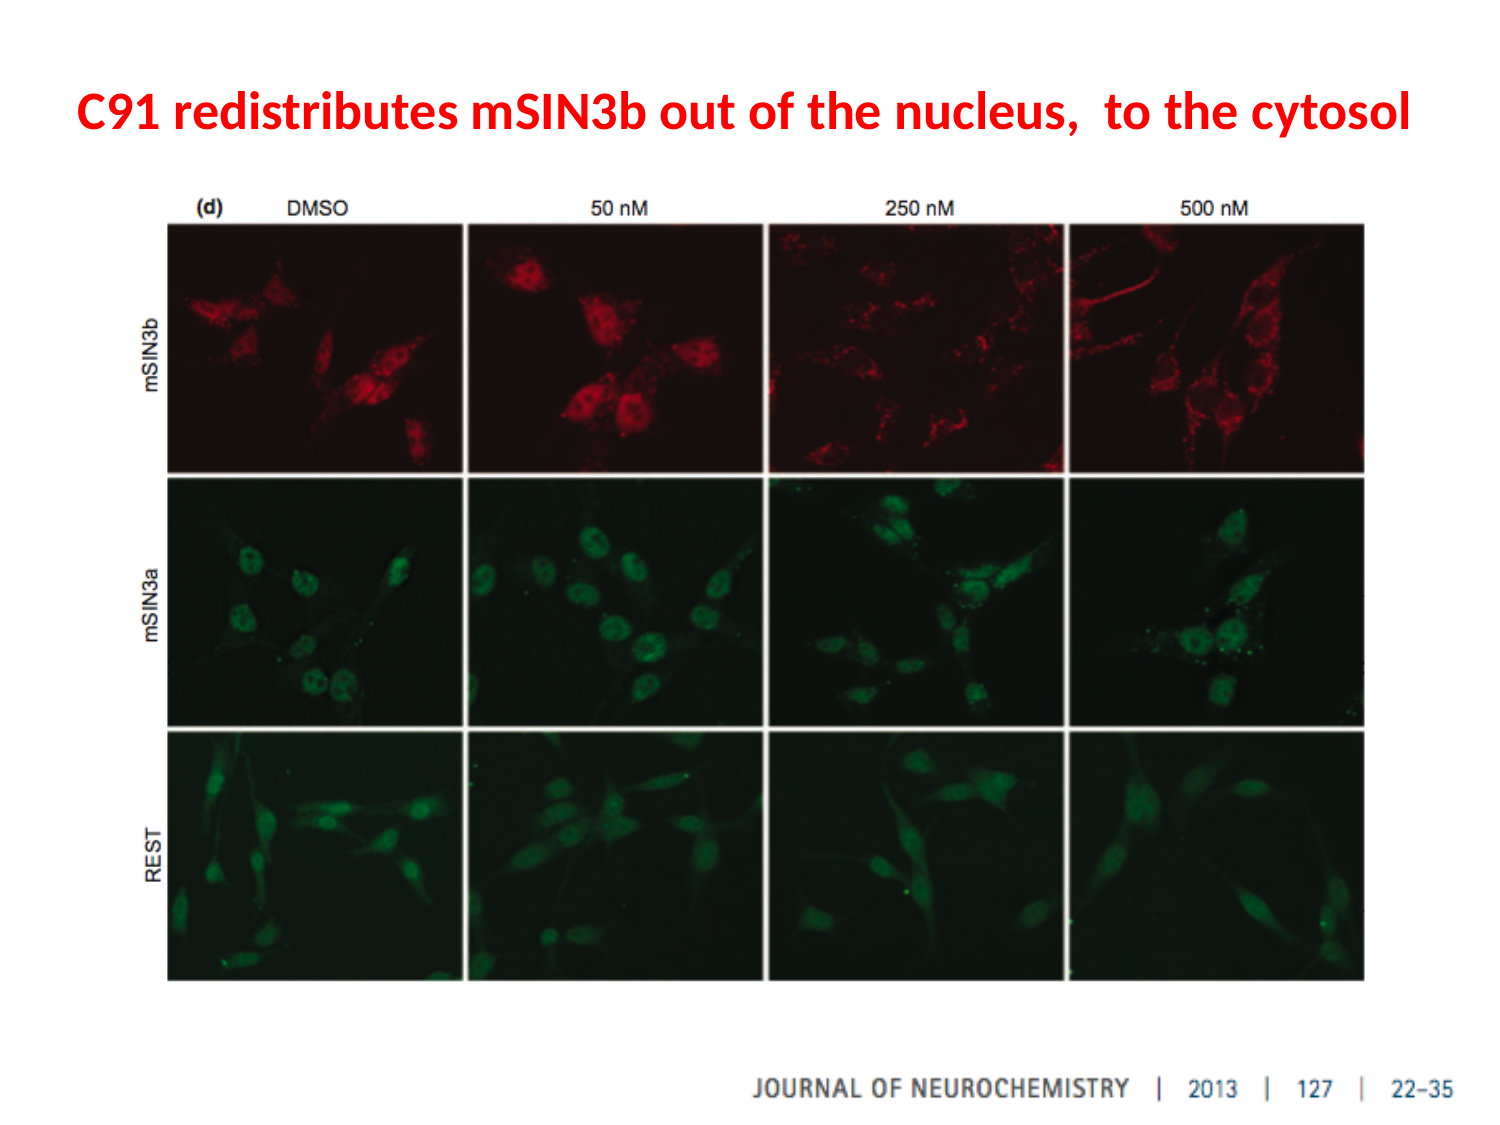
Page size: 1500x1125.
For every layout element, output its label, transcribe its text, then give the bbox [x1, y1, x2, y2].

picture [749, 1068, 1463, 1111]
text_box C91 redistributes mSIN3b out of the nucleus, to the cytosol [62, 68, 1429, 149]
picture [122, 191, 1373, 983]
